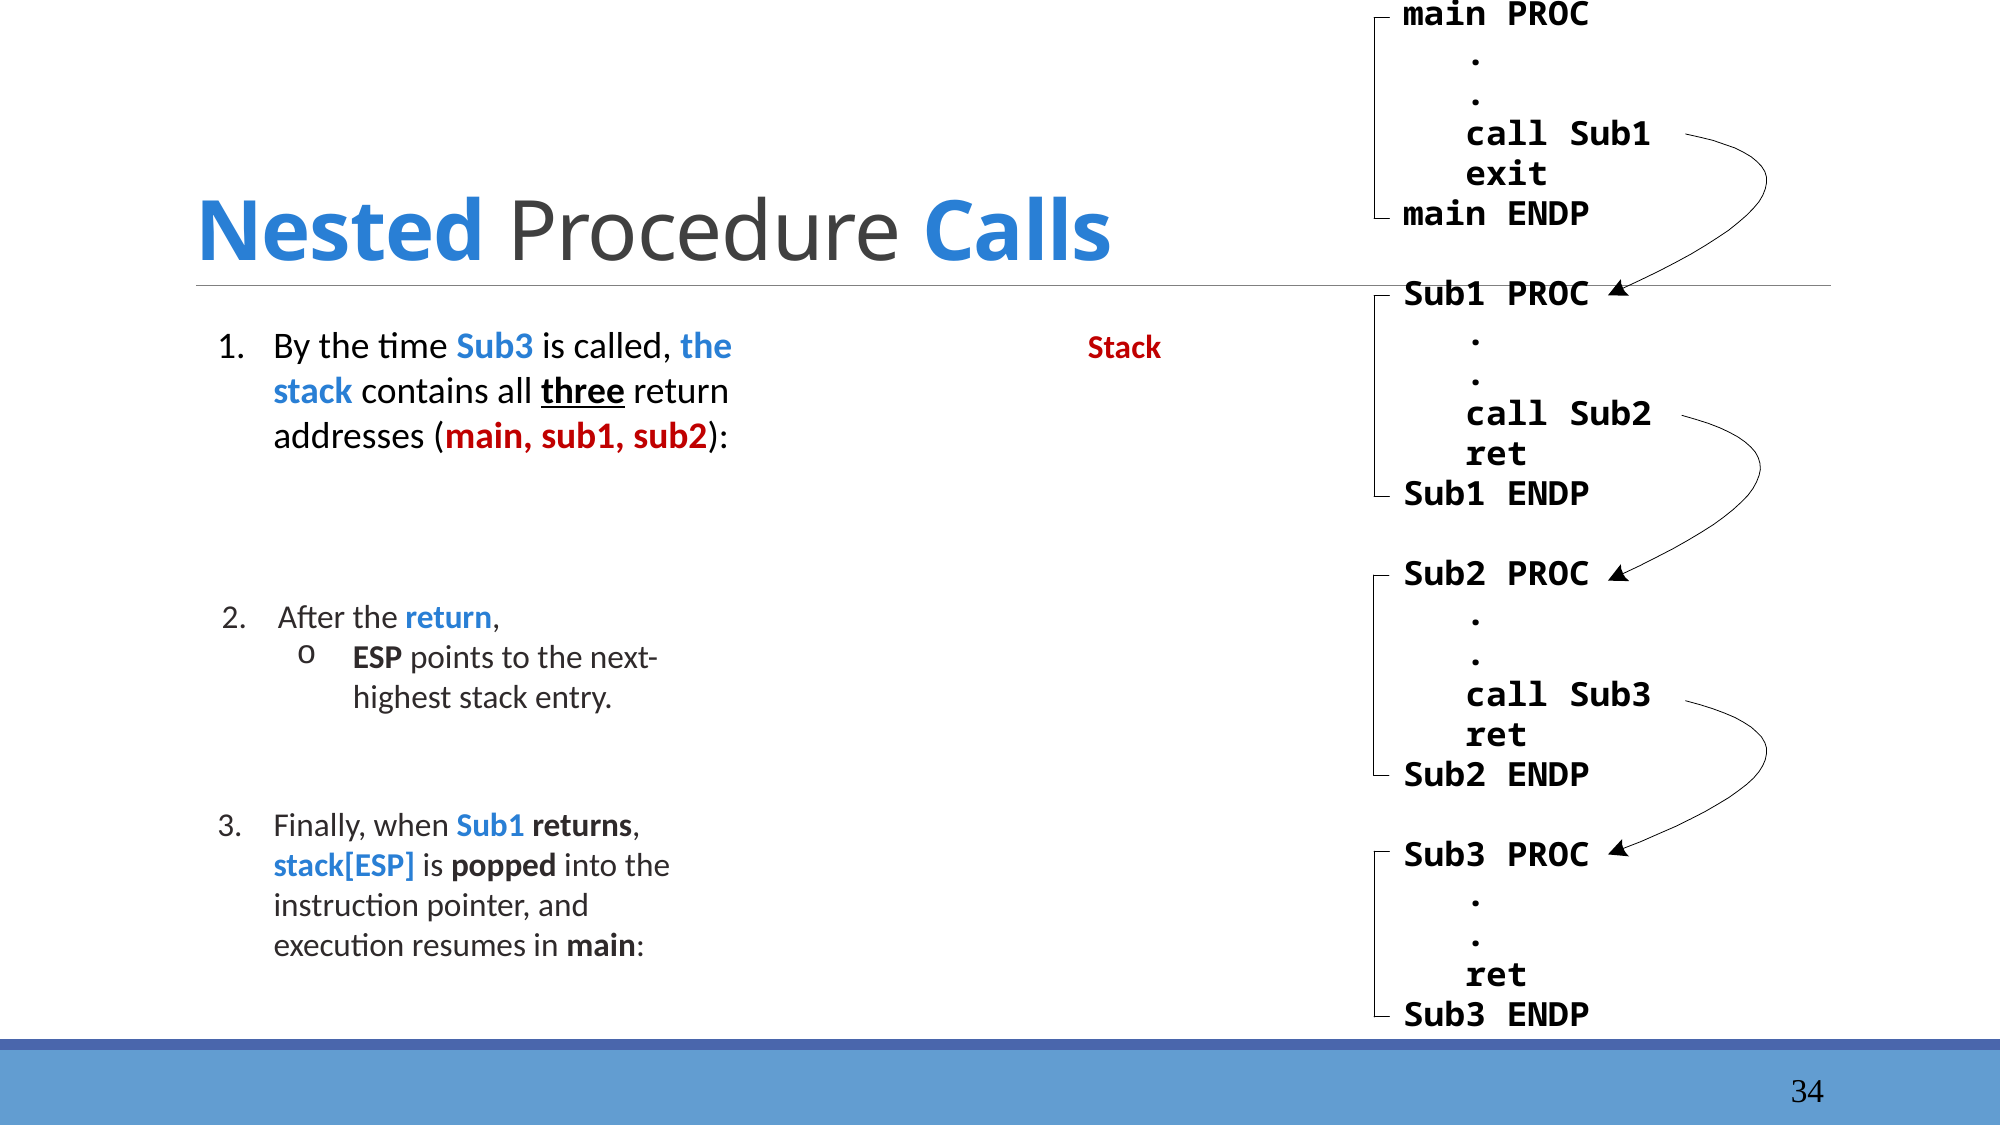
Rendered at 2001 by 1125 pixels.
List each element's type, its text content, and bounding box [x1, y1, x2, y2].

title Nested Procedure Calls [180, 47, 1347, 285]
text_box By the time Sub3 is called, the stack contains all three return addresses (main, sub1, sub2): [202, 298, 787, 479]
text_box Finally, when Sub1 returns, stack[ESP] is popped into the instruction pointer, and execution resumes in main: [202, 795, 734, 970]
text_box Stack [1073, 318, 1177, 373]
text_box After the return, ESP points to the next-highest stack entry. [206, 587, 704, 723]
slide_number 35 [1624, 1089, 1840, 1120]
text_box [1350, 0, 1838, 1081]
